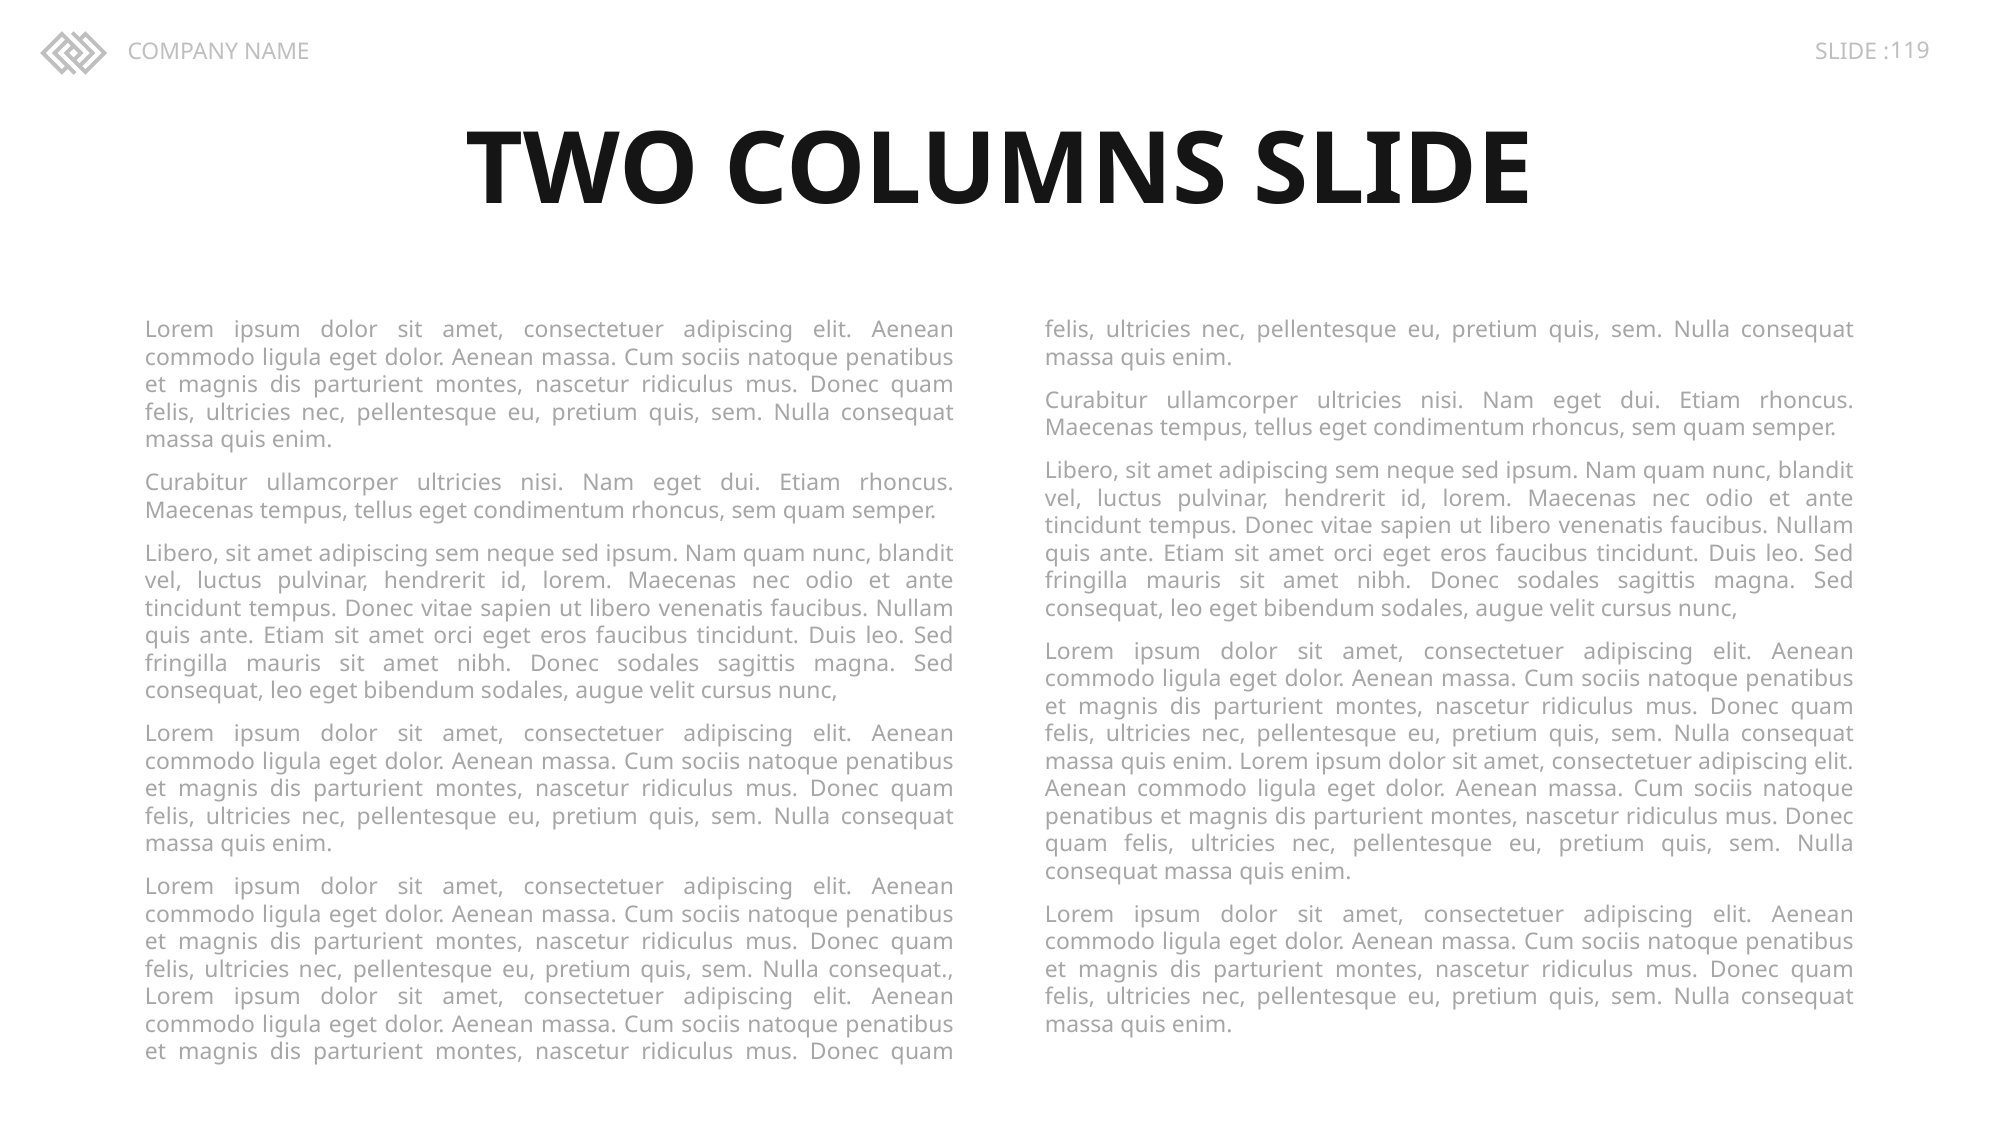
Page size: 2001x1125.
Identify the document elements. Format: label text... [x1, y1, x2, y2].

list TWO COLUMNS SLIDE [99, 113, 1900, 222]
text_box Lorem ipsum dolor sit amet, consectetuer adipiscing elit. Aenean commodo ligula eget dolor. Aenean massa. Cum sociis natoque penatibus et magnis dis parturient montes, nascetur ridiculus mus. Donec quam felis, ultricies nec, pellentesque eu, pretium quis, sem. Nulla consequat massa quis enim. Curabitur ullamcorper ultricies nisi. Nam eget dui. Etiam rhoncus. Maecenas tempus, tellus eget condimentum rhoncus, sem quam semper. Libero, sit amet adipiscing sem neque sed ipsum. Nam quam nunc, blandit vel, luctus pulvinar, hendrerit id, lorem. Maecenas nec odio et ante tincidunt tempus. Donec vitae sapien ut libero venenatis faucibus. Nullam quis ante. Etiam sit amet orci eget eros faucibus tincidunt. Duis leo. Sed fringilla mauris sit amet nibh. Donec sodales sagittis magna. Sed consequat, leo eget bibendum sodales, augue velit cursus nunc, Lorem ipsum dolor sit amet, consectetuer adipiscing elit. Aenean commodo ligula eget dolor. Aenean massa. Cum sociis natoque penatibus et magnis dis parturient montes, nascetur ridiculus mus. Donec quam felis, ultricies nec, pellentesque eu, pretium quis, sem. Nulla consequat massa quis enim. Lorem ipsum dolor sit amet, consectetuer adipiscing elit. Aenean commodo ligula eget dolor. Aenean massa. Cum sociis natoque penatibus et magnis dis parturient montes, nascetur ridiculus mus. Donec quam felis, ultricies nec, pellentesque eu, pretium quis, sem. Nulla consequat., Lorem ipsum dolor sit amet, consectetuer adipiscing elit. Aenean commodo ligula eget dolor. Aenean massa. Cum sociis natoque penatibus et magnis dis parturient montes, nascetur ridiculus mus. Donec quam felis, ultricies nec, pellentesque eu, pretium quis, sem. Nulla consequat massa quis enim. Curabitur ullamcorper ultricies nisi. Nam eget dui. Etiam rhoncus. Maecenas tempus, tellus eget condimentum rhoncus, sem quam semper. Libero, sit amet adipiscing sem neque sed ipsum. Nam quam nunc, blandit vel, luctus pulvinar, hendrerit id, lorem. Maecenas nec odio et ante tincidunt tempus. Donec vitae sapien ut libero venenatis faucibus. Nullam quis ante. Etiam sit amet orci eget eros faucibus tincidunt. Duis leo. Sed fringilla mauris sit amet nibh. Donec sodales sagittis magna. Sed consequat, leo eget bibendum sodales, augue velit cursus nunc, Lorem ipsum dolor sit amet, consectetuer adipiscing elit. Aenean commodo ligula eget dolor. Aenean massa. Cum sociis natoque penatibus et magnis dis parturient montes, nascetur ridiculus mus. Donec quam felis, ultricies nec, pellentesque eu, pretium quis, sem. Nulla consequat massa quis enim. Lorem ipsum dolor sit amet, consectetuer adipiscing elit. Aenean commodo ligula eget dolor. Aenean massa. Cum sociis natoque penatibus et magnis dis parturient montes, nascetur ridiculus mus. Donec quam felis, ultricies nec, pellentesque eu, pretium quis, sem. Nulla consequat massa quis enim. Lorem ipsum dolor sit amet, consectetuer adipiscing elit. Aenean commodo ligula eget dolor. Aenean massa. Cum sociis natoque penatibus et magnis dis parturient montes, nascetur ridiculus mus. Donec quam felis, ultricies nec, pellentesque eu, pretium quis, sem. Nulla consequat massa quis enim. [99, 307, 1900, 1032]
